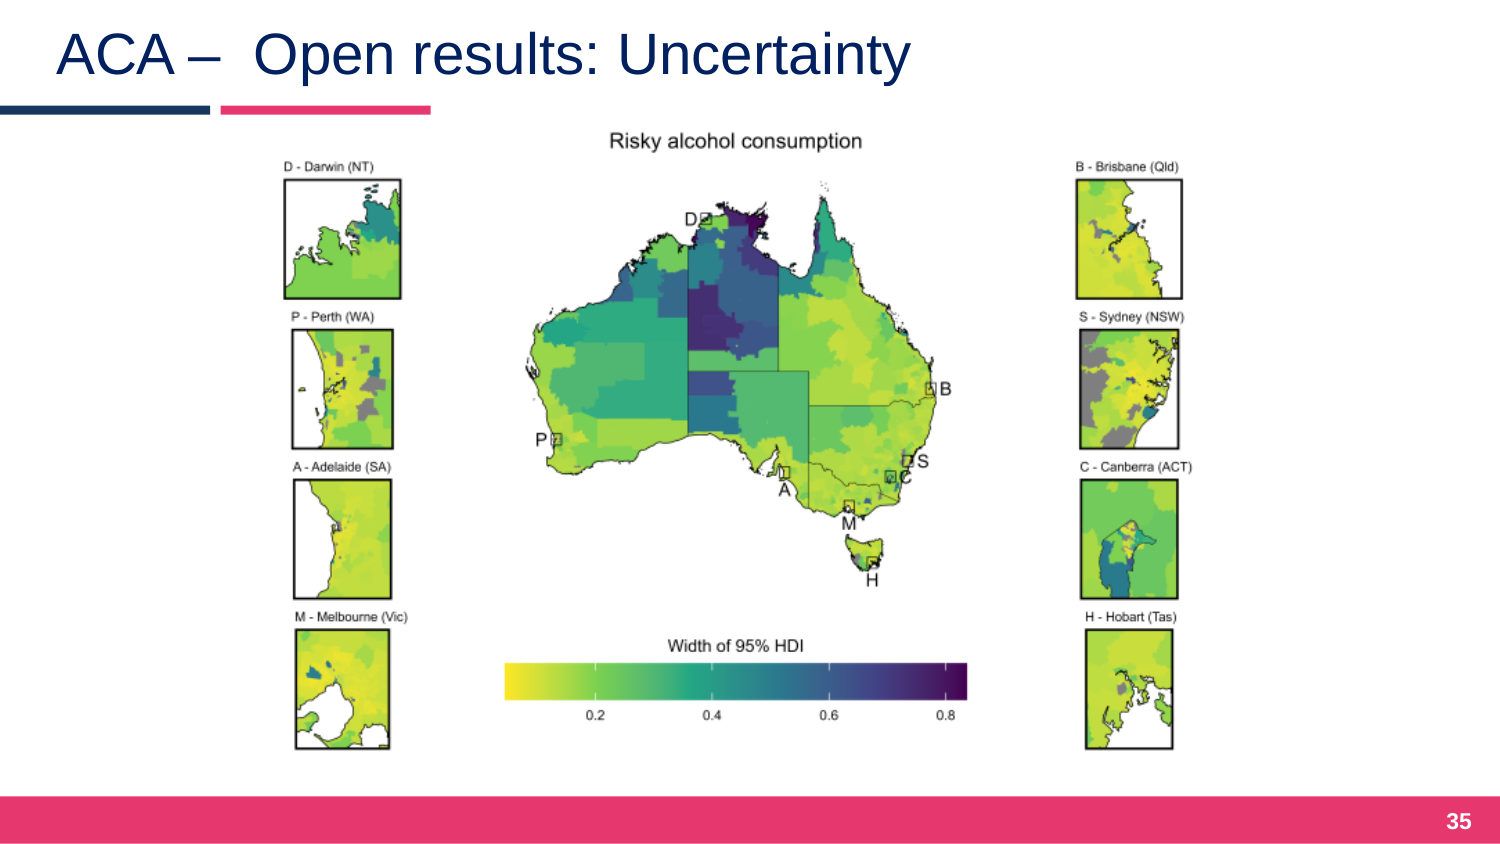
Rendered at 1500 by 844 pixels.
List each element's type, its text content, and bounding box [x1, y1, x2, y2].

title ACA – Open results: Uncertainty [41, 8, 1365, 115]
picture [253, 117, 1204, 774]
